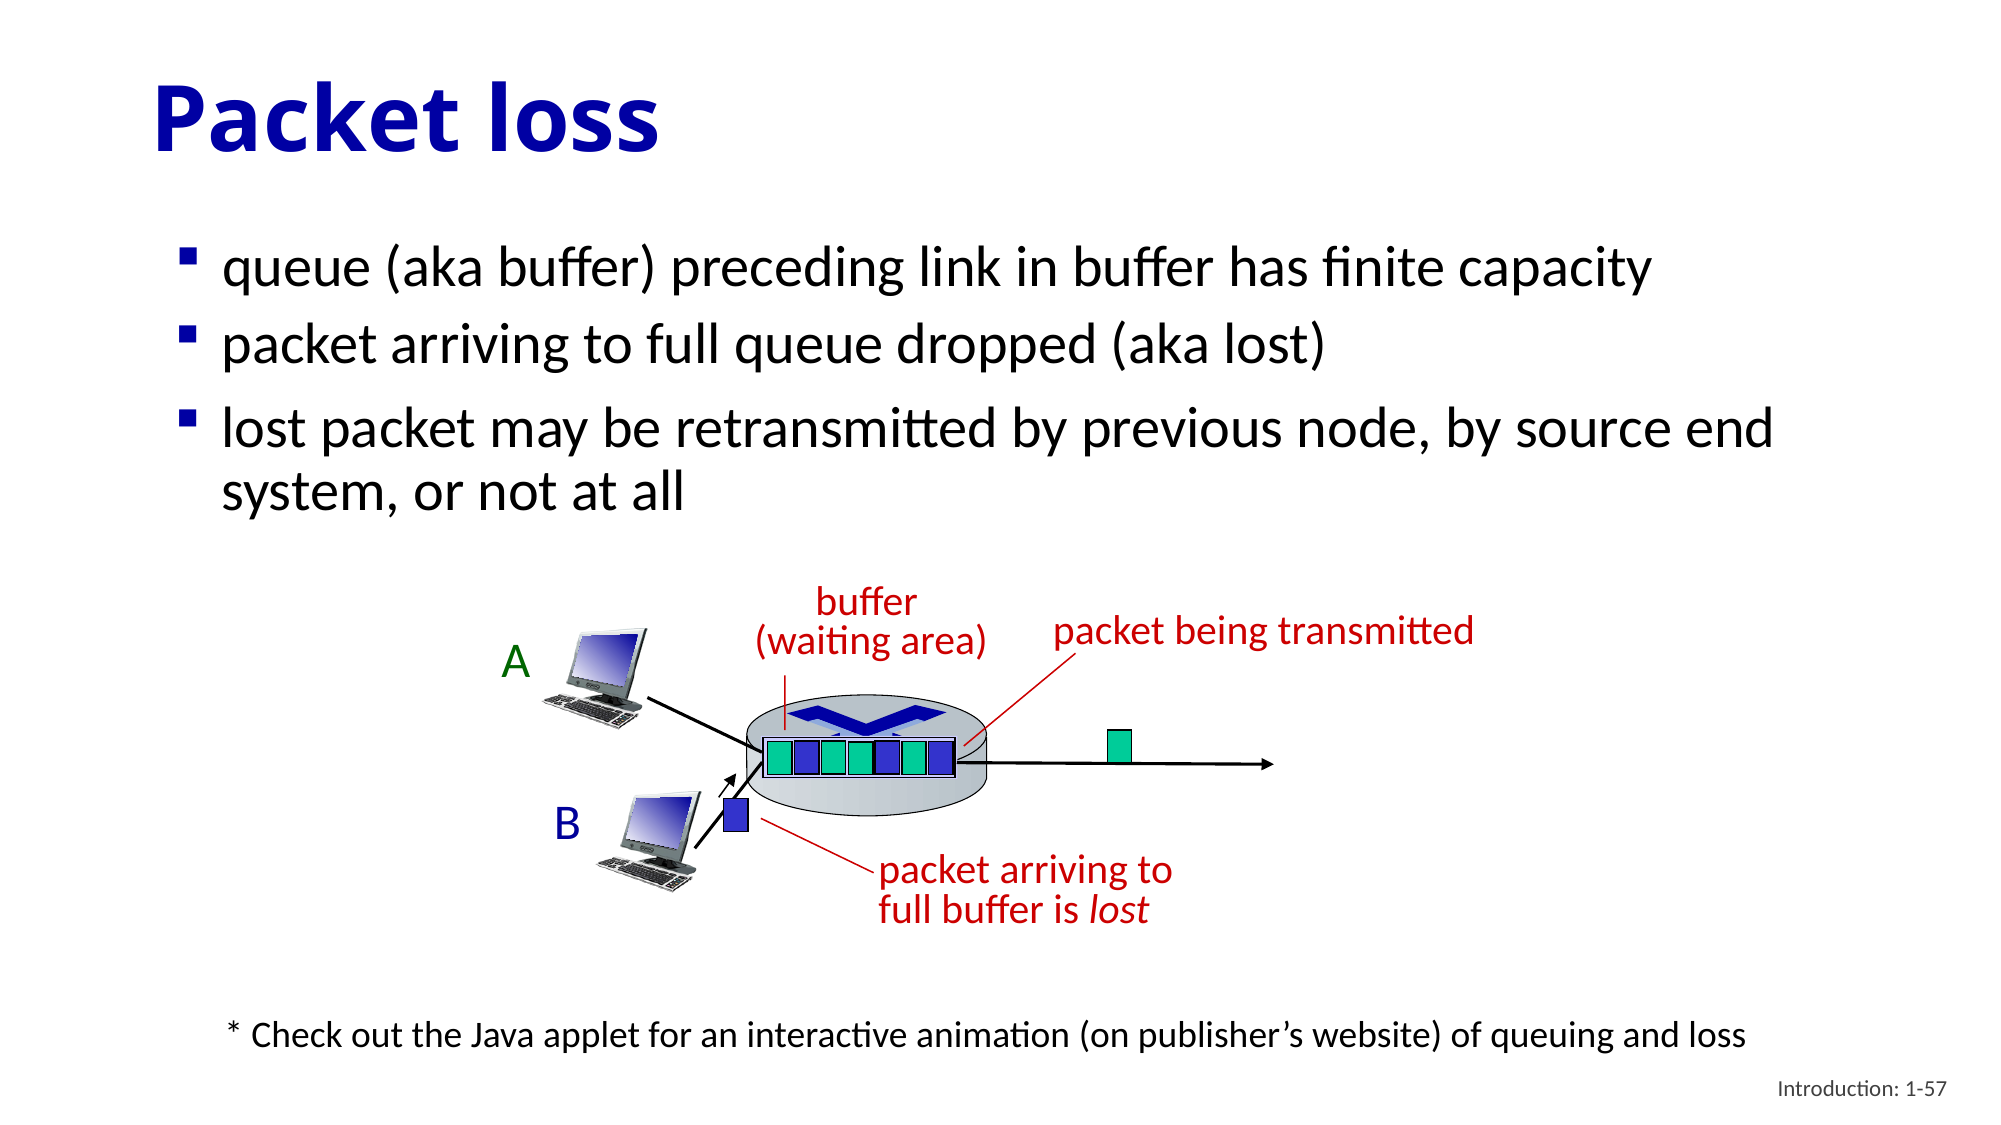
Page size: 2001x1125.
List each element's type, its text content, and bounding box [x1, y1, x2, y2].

slide_number Introduction: 1- [1512, 1056, 1963, 1117]
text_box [159, 306, 1836, 942]
text_box * Check out the Java applet for an interactive animation (on publisher’s website) of queuing and loss [209, 1002, 1764, 1063]
title Packet loss [135, 47, 1861, 195]
text_box queue (aka buffer) preceding link in buffer has finite capacity [160, 228, 1836, 306]
